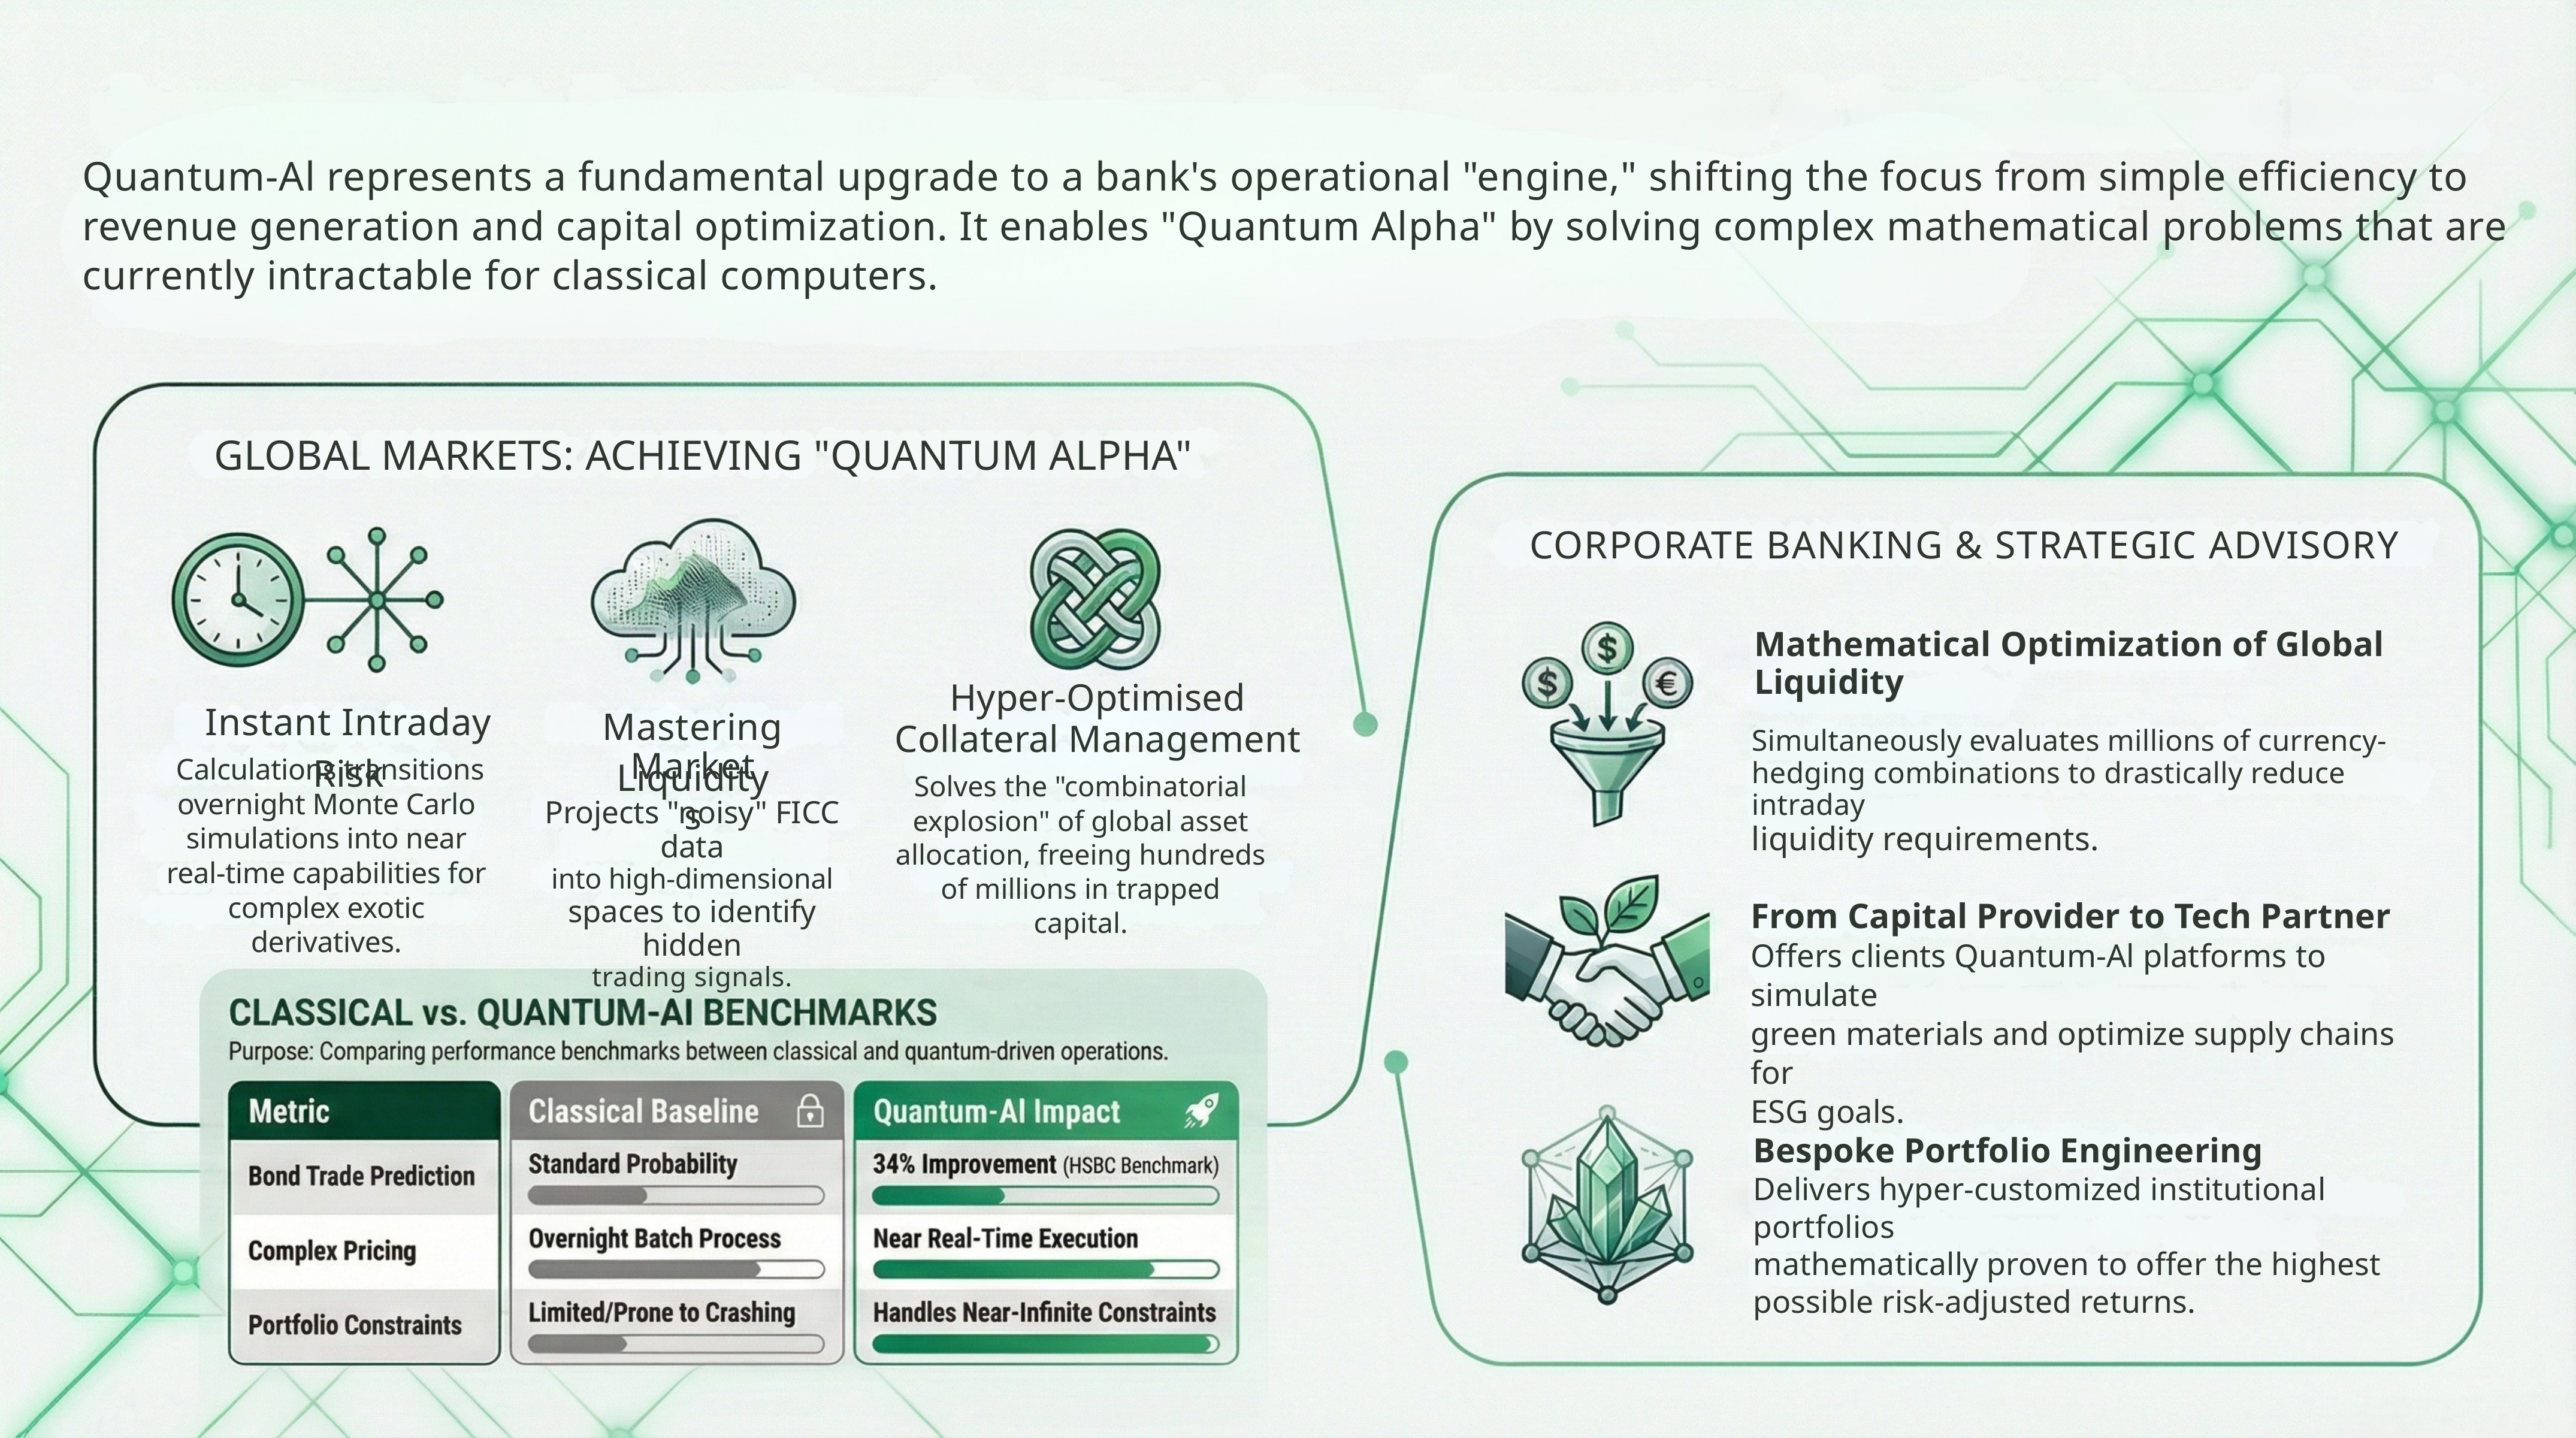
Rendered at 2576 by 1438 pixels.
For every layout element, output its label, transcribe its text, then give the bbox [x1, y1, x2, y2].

text_box Calculations transitions overnight Monte Carlo simulations into near real-time capabilities for complex exotic derivatives. [159, 751, 493, 959]
text_box Mastering Liquidity [533, 696, 853, 799]
text_box Mathematical Optimization of Global Liquidity [1754, 624, 2433, 702]
text_box Solves the "combinatorial explosion" of global asset allocation, freeing hundreds of millions in trapped capital. [891, 768, 1271, 939]
text_box Simultaneously evaluates millions of currency- hedging combinations to drastically reduce intraday liquidity requirements. [1751, 725, 2425, 857]
text_box Projects "noisy" FICC data into high-dimensional spaces to identify hidden trading signals. [535, 799, 850, 992]
text_box GLOBAL MARKETS: ACHIEVING "QUANTUM ALPHA" [194, 421, 1213, 479]
text_box Instant Intraday Risk [174, 691, 524, 794]
text_box Hyper-Optimised Collateral Management [891, 677, 1305, 760]
text_box From Capital Provider to Tech Partner Offers clients Quantum-Al platforms to simulate green materials and optimize supply chains for ESG goals. [1750, 893, 2412, 1129]
text_box [0, 0, 2576, 1438]
text_box Bespoke Portfolio Engineering Delivers hyper-customized institutional portfolios mathematically proven to offer the highest possible risk-adjusted returns. [1753, 1128, 2424, 1319]
text_box CORPORATE BANKING & STRATEGIC ADVISORY [1497, 513, 2433, 566]
text_box Quantum-Al represents a fundamental upgrade to a bank's operational "engine," shifting the focus from simple efficiency to revenue generation and capital optimization. It enables "Quantum Alpha" by solving complex mathematical problems that are currently intractable for classical computers. [82, 149, 2526, 298]
text_box Markets [624, 799, 761, 837]
